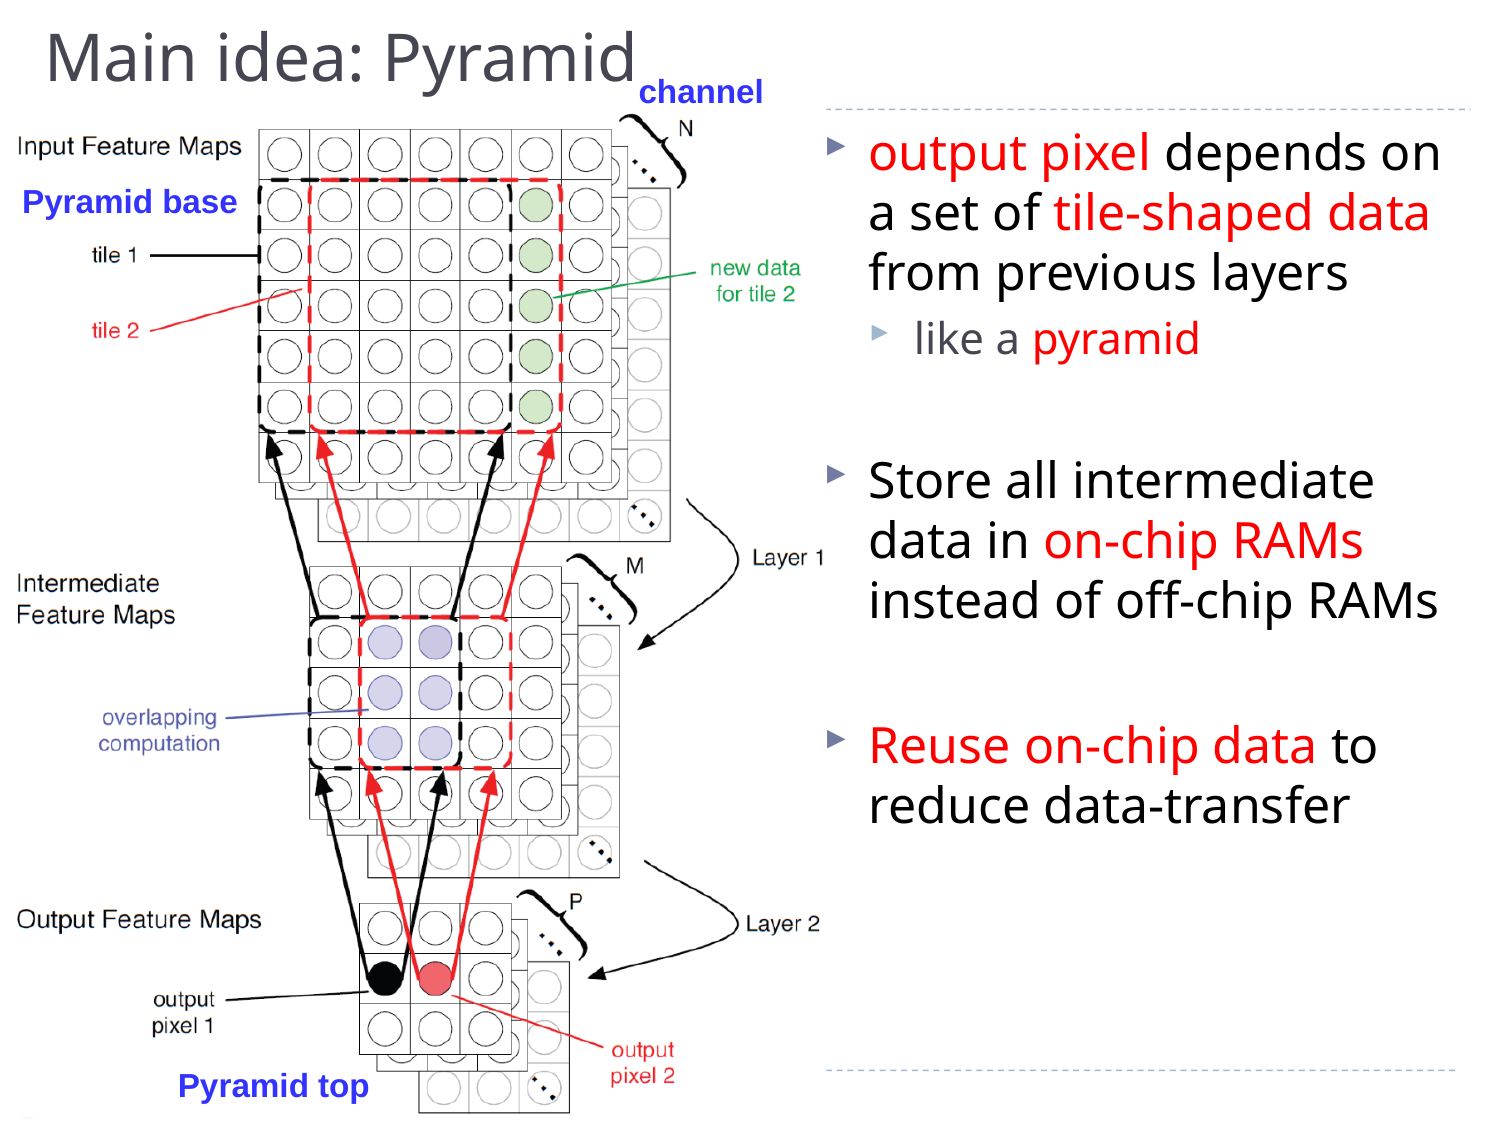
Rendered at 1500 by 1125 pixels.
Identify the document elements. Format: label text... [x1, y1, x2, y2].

text_box Pyramid base [7, 172, 254, 201]
list output pixel depends on a set of tile-shaped data from previous layers like a pyramid Store all intermediate data in on-chip RAMs instead of off-chip RAMs Reuse on-chip data to reduce data-transfer [809, 112, 1471, 1070]
title Main idea: Pyramid [29, 7, 1471, 102]
text_box Pyramid top [163, 1056, 385, 1112]
text_box channel [623, 63, 780, 118]
picture [0, 201, 921, 1023]
